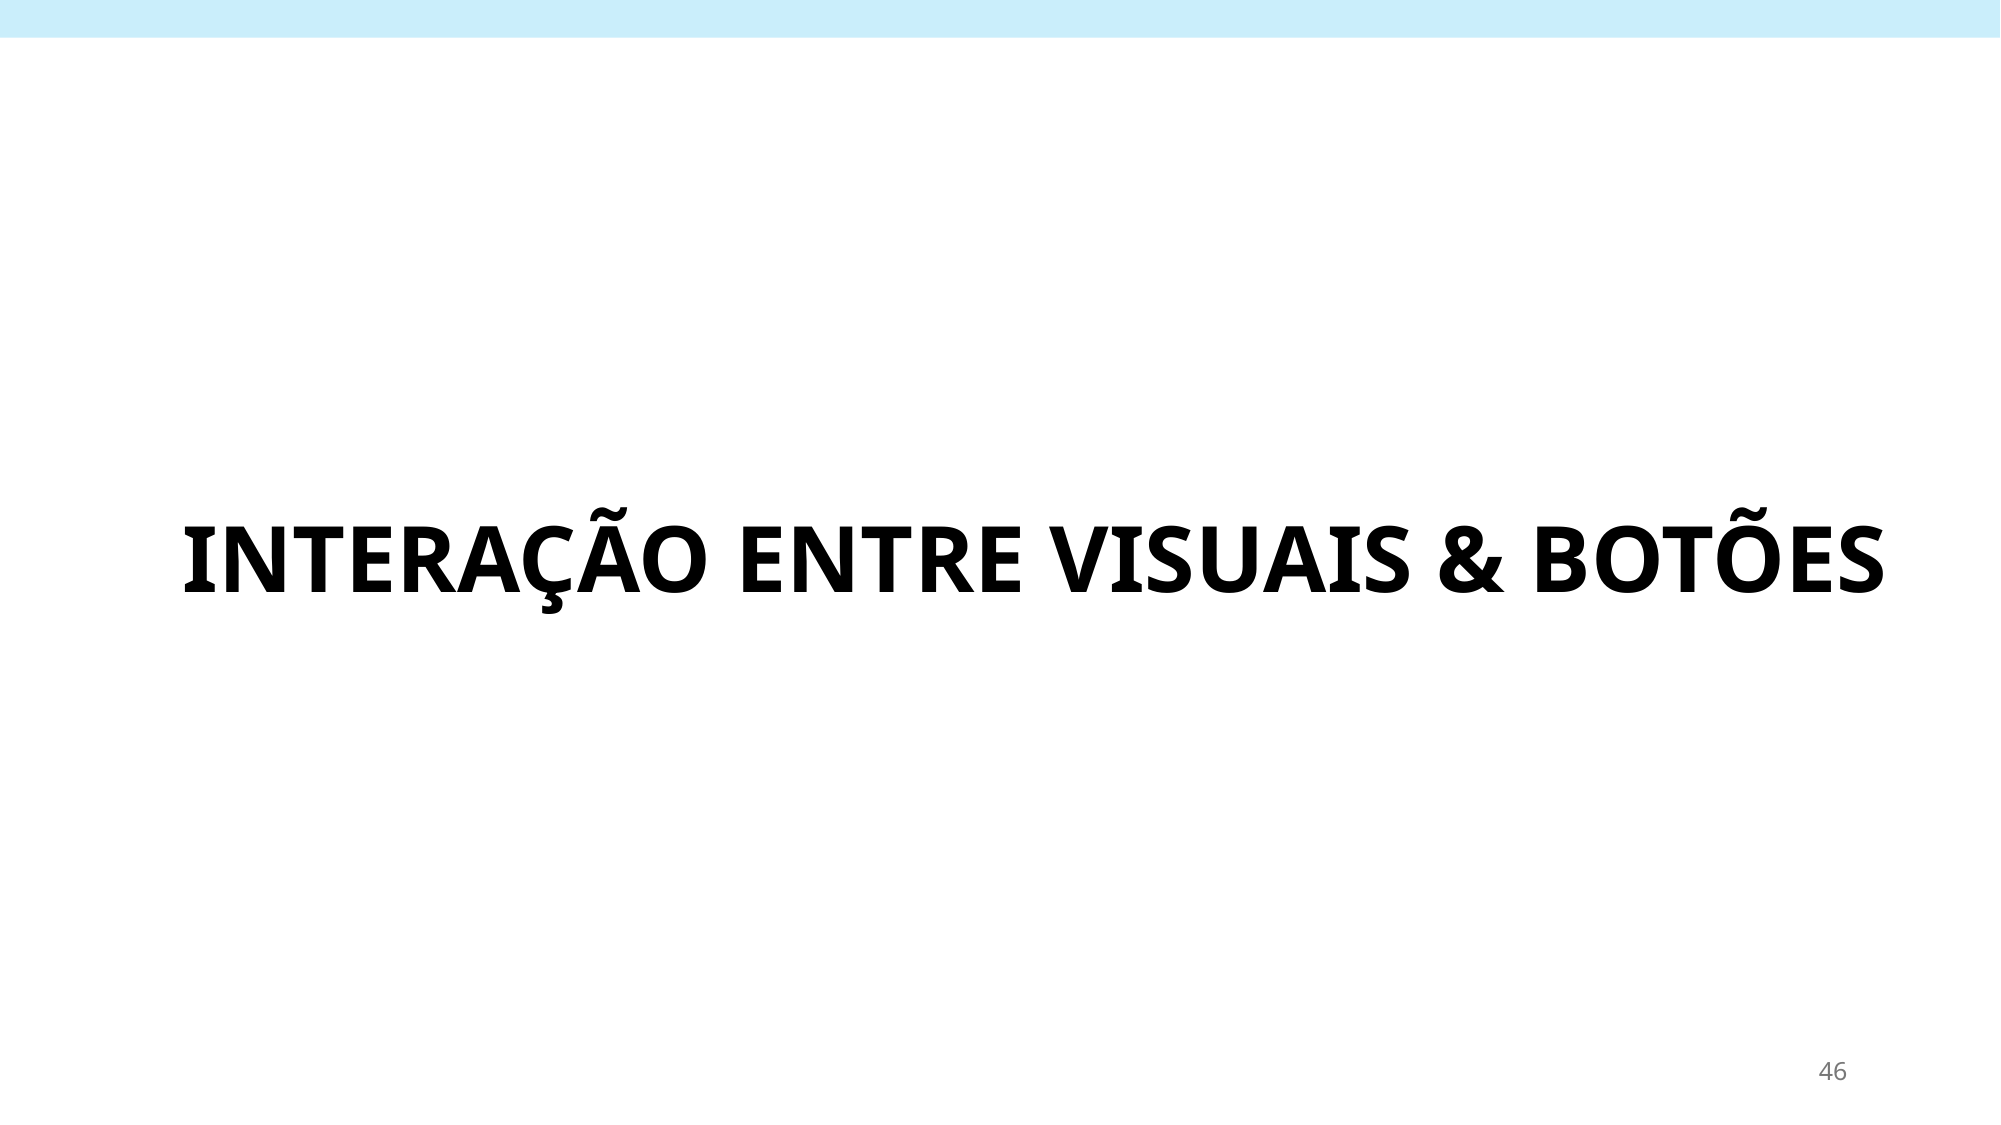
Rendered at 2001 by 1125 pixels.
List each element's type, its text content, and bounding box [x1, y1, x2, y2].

slide_number 46 [1412, 1042, 1863, 1103]
text_box [0, 0, 2000, 39]
title INTERAÇÃO ENTRE VISUAIS & BOTÕES [129, 453, 1943, 672]
